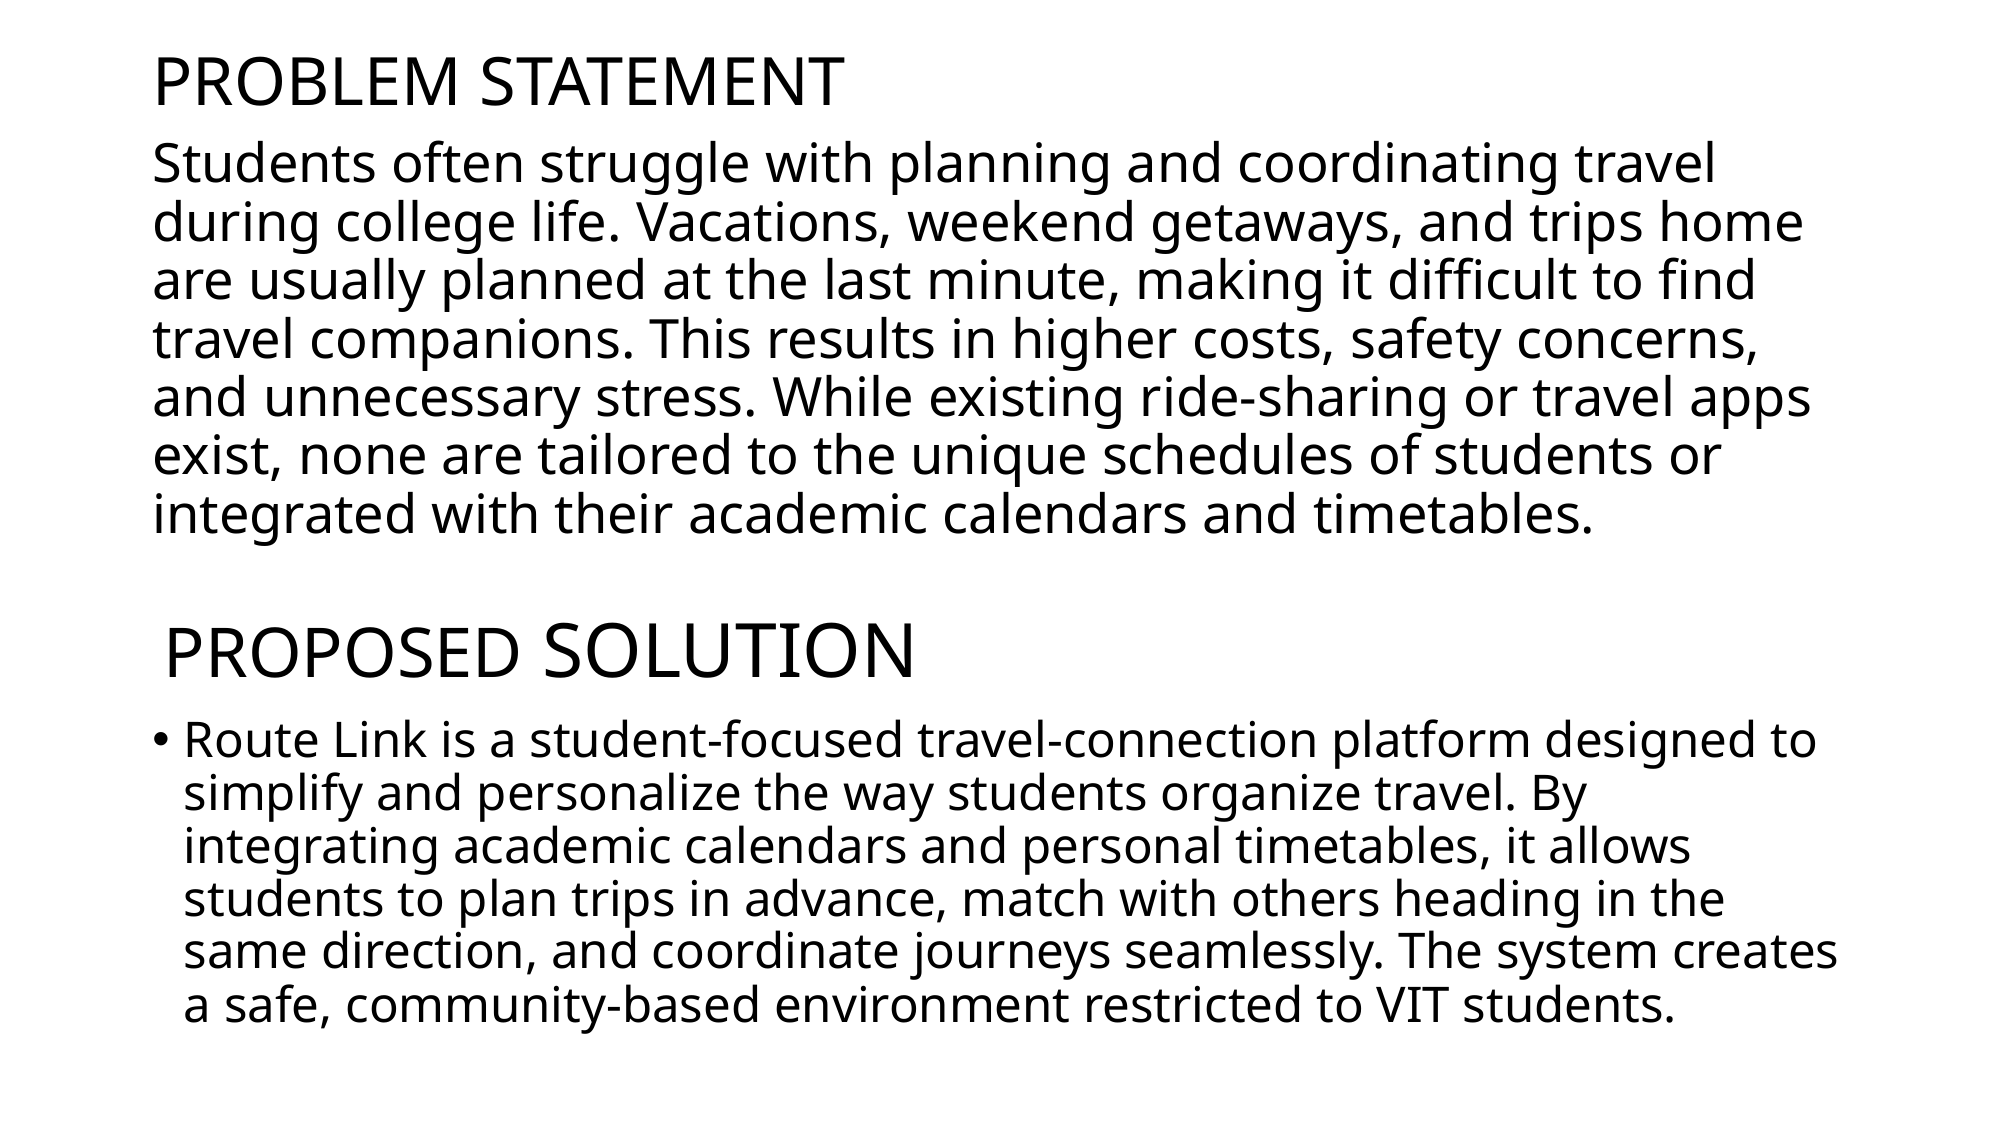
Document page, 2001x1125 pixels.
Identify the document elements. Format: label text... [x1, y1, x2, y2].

text_box Route Link is a student-focused travel-connection platform designed to simplify and personalize the way students organize travel. By integrating academic calendars and personal timetables, it allows students to plan trips in advance, match with others heading in the same direction, and coordinate journeys seamlessly. The system creates a safe, community-based environment restricted to VIT students. [137, 707, 1863, 1086]
text_box PROPOSED SOLUTION [148, 599, 1874, 708]
list Students often struggle with planning and coordinating travel during college life. Vacations, weekend getaways, and trips home are usually planned at the last minute, making it difficult to find travel companions. This results in higher costs, safety concerns, and unnecessary stress. While existing ride-sharing or travel apps exist, none are tailored to the unique schedules of students or integrated with their academic calendars and timetables. [137, 128, 1863, 600]
title PROBLEM STATEMENT [137, 29, 1863, 128]
